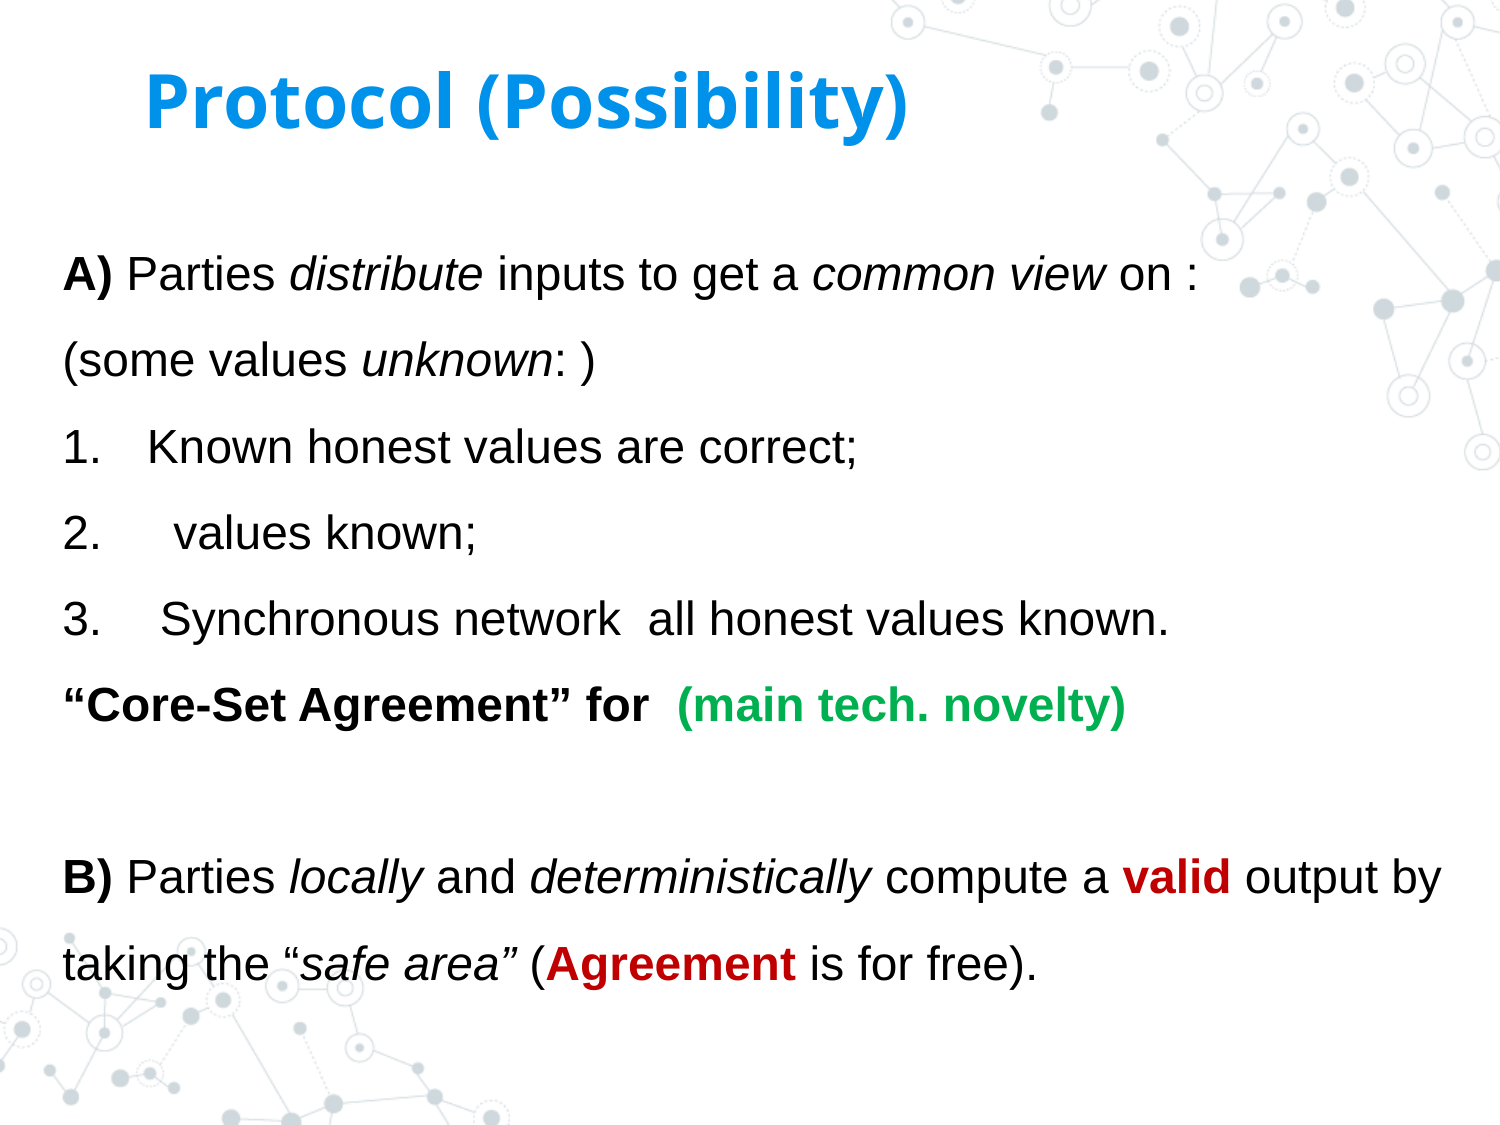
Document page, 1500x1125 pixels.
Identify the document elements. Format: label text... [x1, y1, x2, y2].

picture [0, 0, 1500, 1125]
title Protocol (Possibility) [128, 4, 1500, 159]
